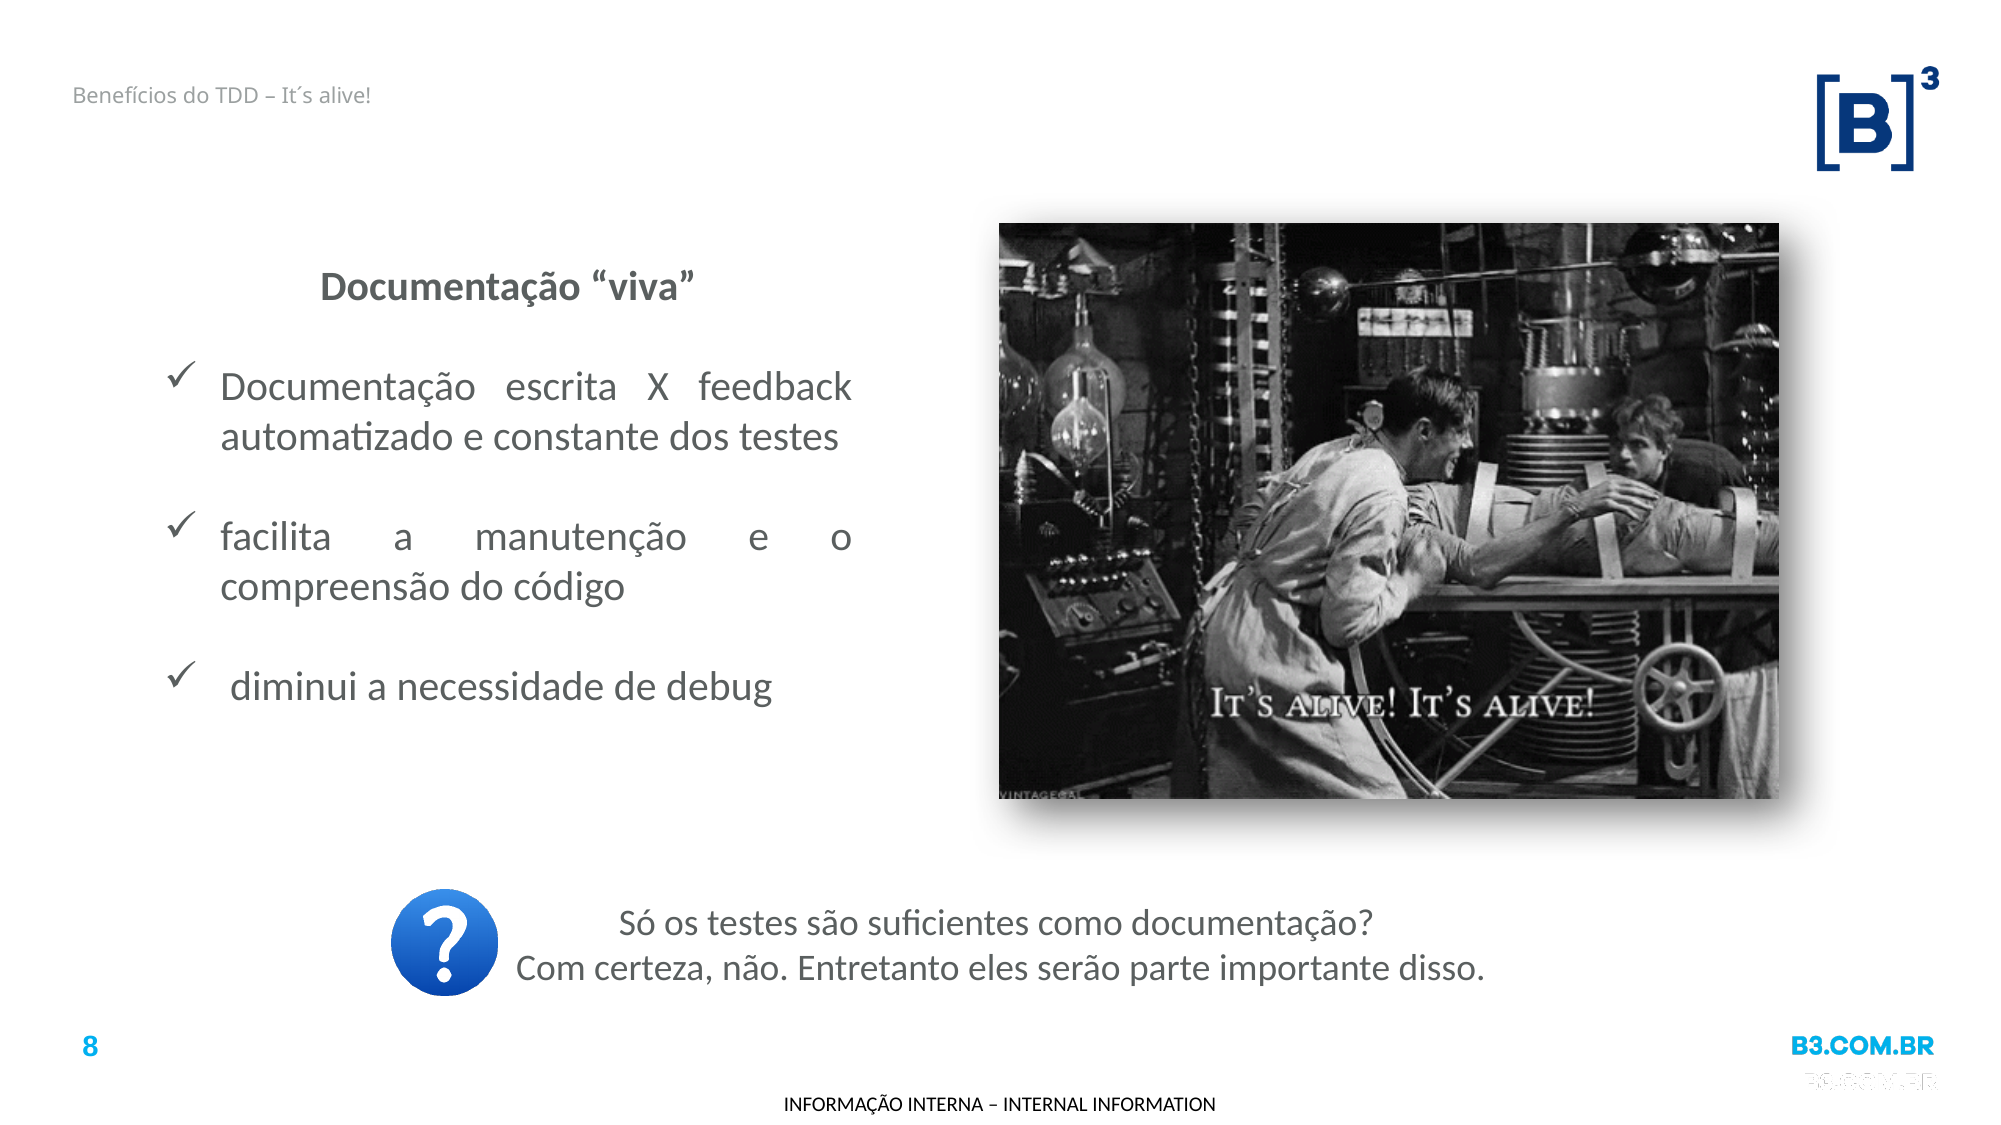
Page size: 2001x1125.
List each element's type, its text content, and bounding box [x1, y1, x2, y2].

picture [391, 889, 499, 997]
picture [999, 223, 1779, 799]
text_box Documentação “viva” Documentação escrita X feedback automatizado e constante dos testes facilita a manutenção e o compreensão do código diminui a necessidade de debug [149, 251, 868, 767]
text_box Só os testes são suficientes como documentação? Com certeza, não. Entretanto eles serão parte importante disso. [501, 890, 1556, 995]
picture [1791, 1031, 1934, 1059]
picture [1803, 1069, 1938, 1094]
title Benefícios do TDD – It´s alive! [57, 57, 1839, 133]
picture [1771, 28, 1959, 217]
